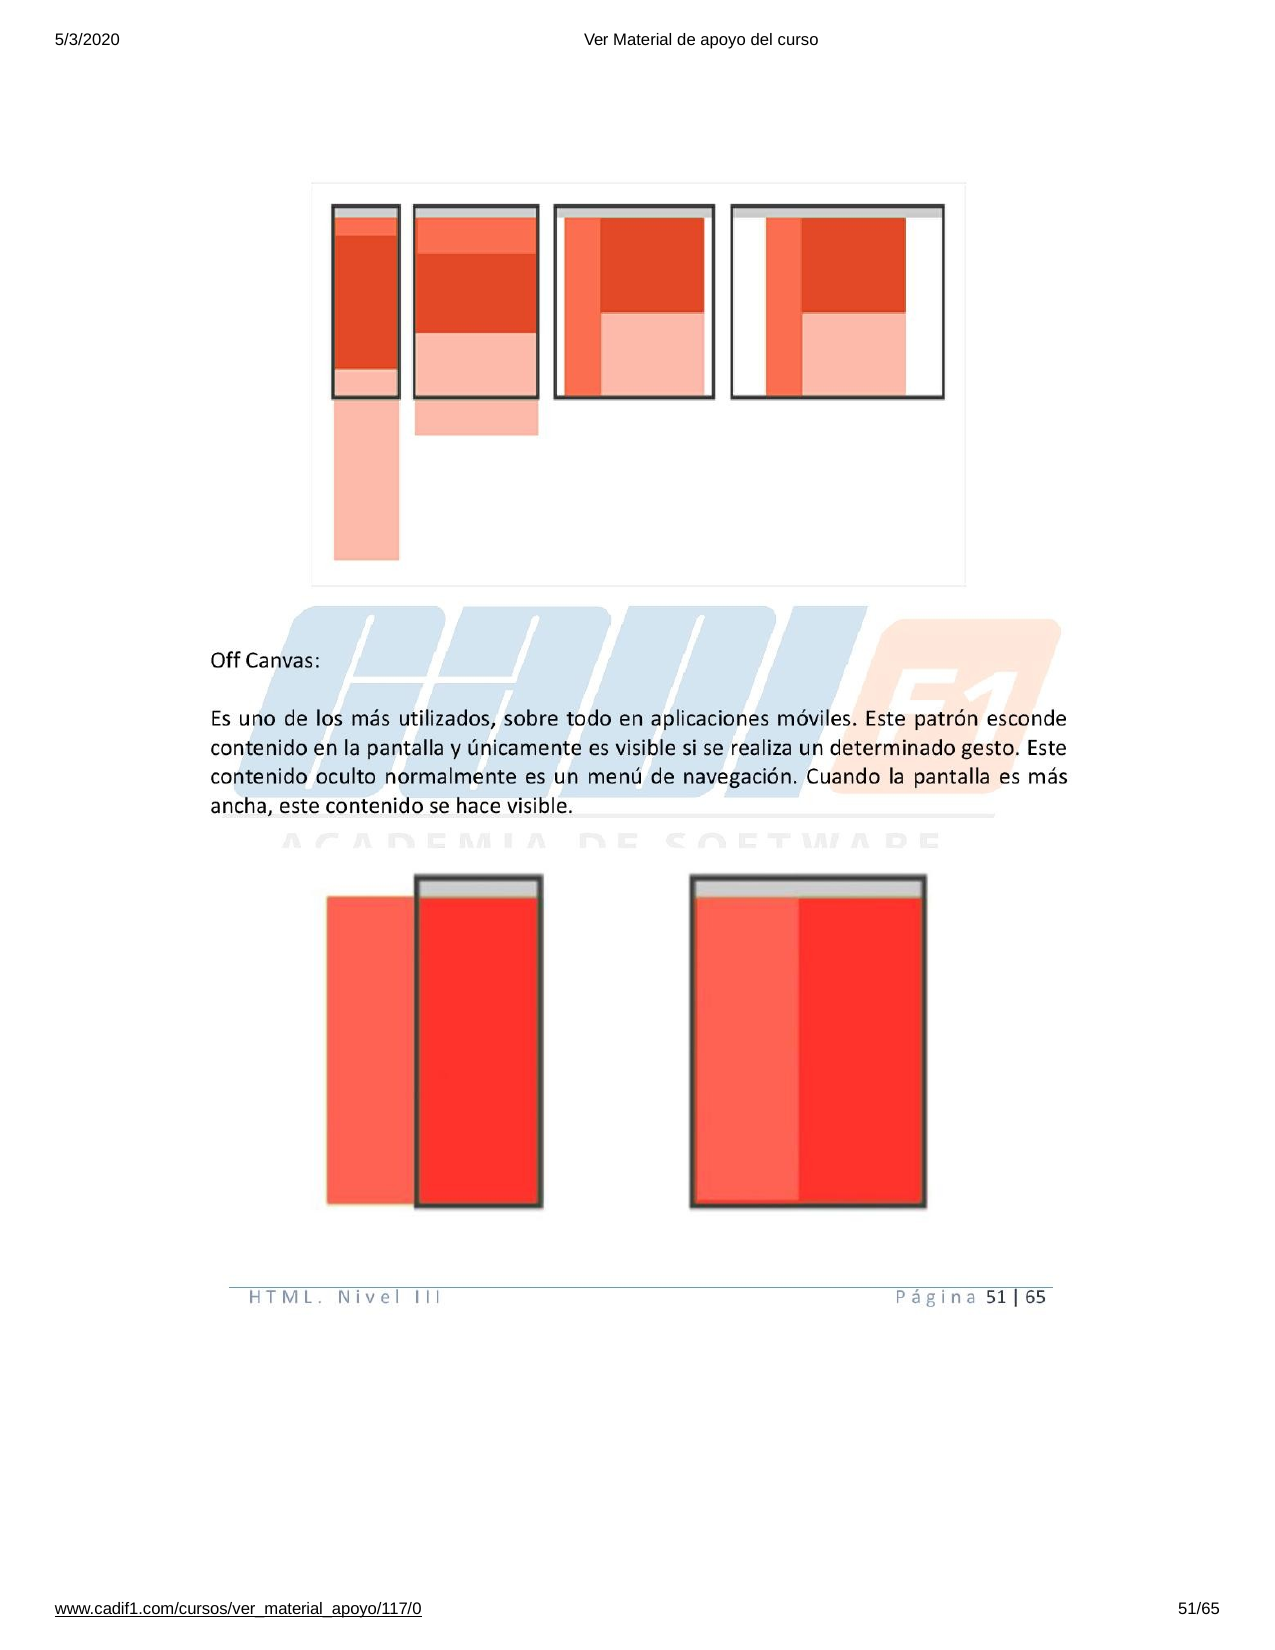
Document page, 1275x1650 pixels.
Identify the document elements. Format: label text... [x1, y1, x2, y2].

text_box www.cadif1.com/cursos/ver_material_apoyo/117/0 [53, 1597, 428, 1618]
text_box 5/3/2020 [53, 27, 123, 50]
text_box Ver Material de apoyo del curso [582, 27, 821, 50]
text_box [209, 177, 1072, 1315]
slide_number 10/65 [1171, 1597, 1222, 1650]
